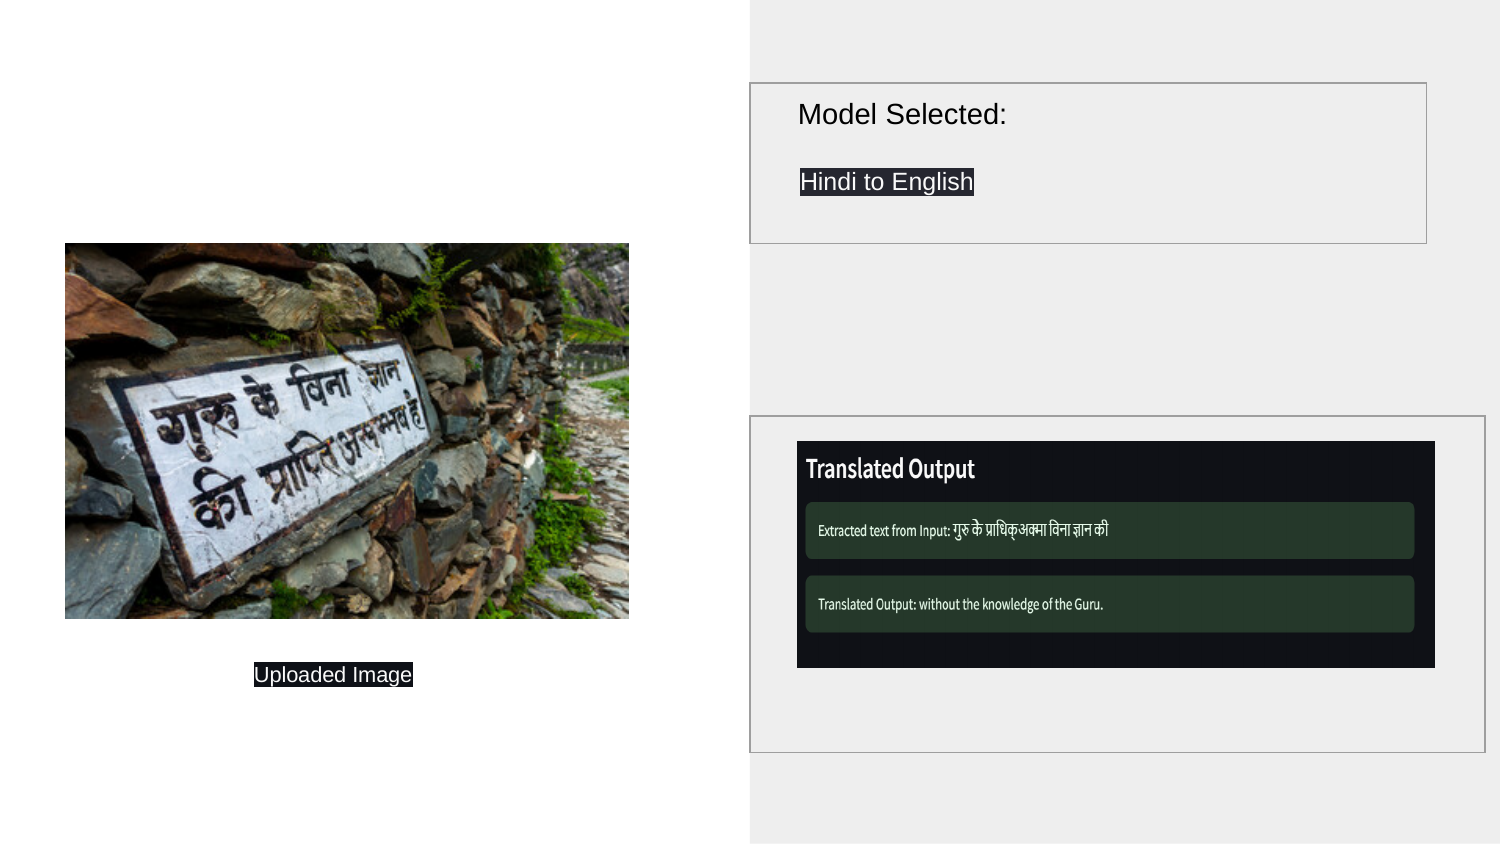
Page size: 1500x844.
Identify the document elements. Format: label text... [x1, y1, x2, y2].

text_box Uploaded Image [239, 645, 456, 693]
picture [797, 441, 1435, 669]
table_header Model Selected: Hindi to English [751, 84, 1426, 243]
table_header [751, 417, 1484, 752]
picture [65, 243, 629, 619]
